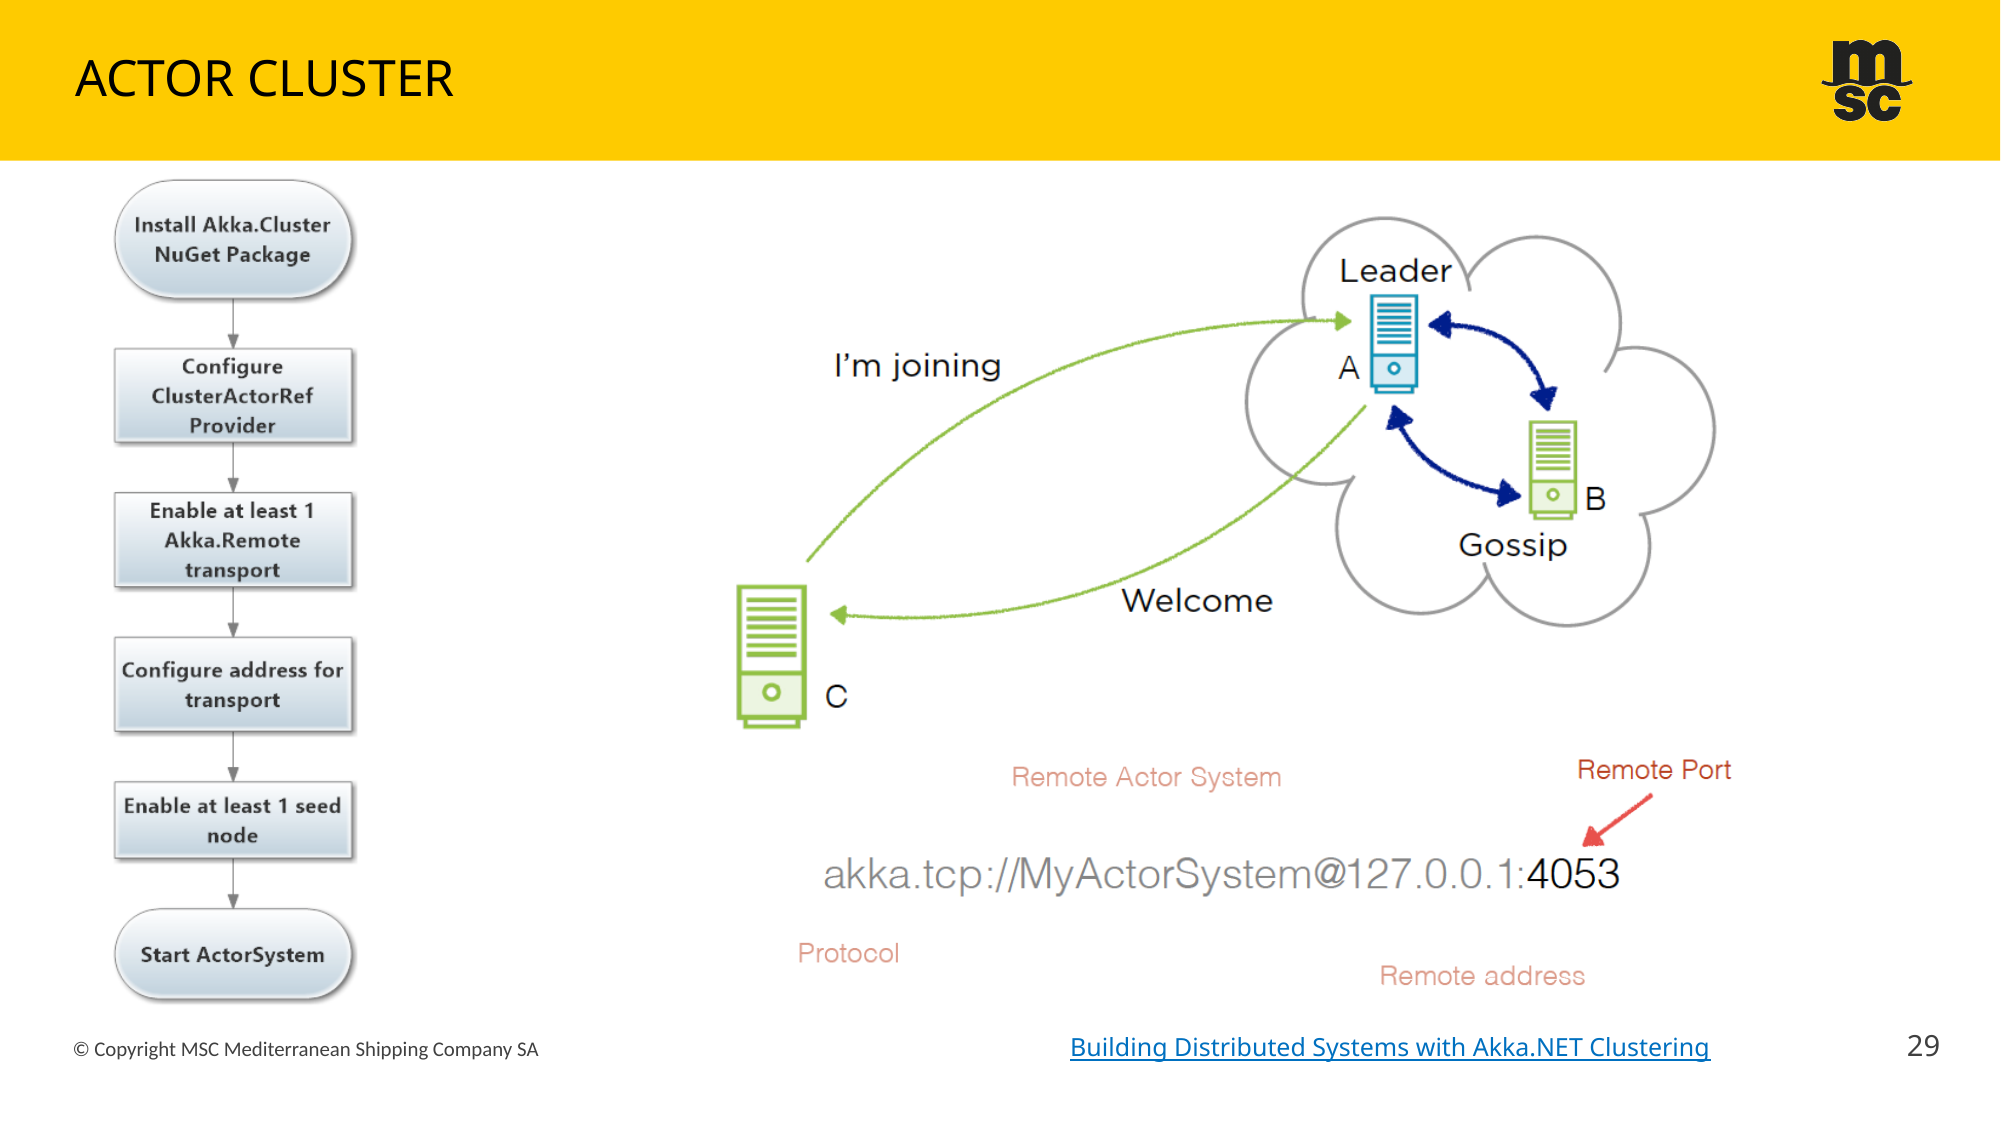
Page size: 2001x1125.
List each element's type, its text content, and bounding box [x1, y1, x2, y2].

picture [109, 175, 361, 1008]
picture [1797, 5, 1937, 157]
slide_number 29 [1879, 1019, 1956, 1070]
picture [728, 208, 1741, 1016]
text_box Building Distributed Systems with Akka.NET Clustering [1055, 1024, 1893, 1074]
footer © Copyright MSC Mediterranean Shipping Company SA [57, 1027, 663, 1079]
title ACTOR CLUSTER [75, 6, 1474, 155]
